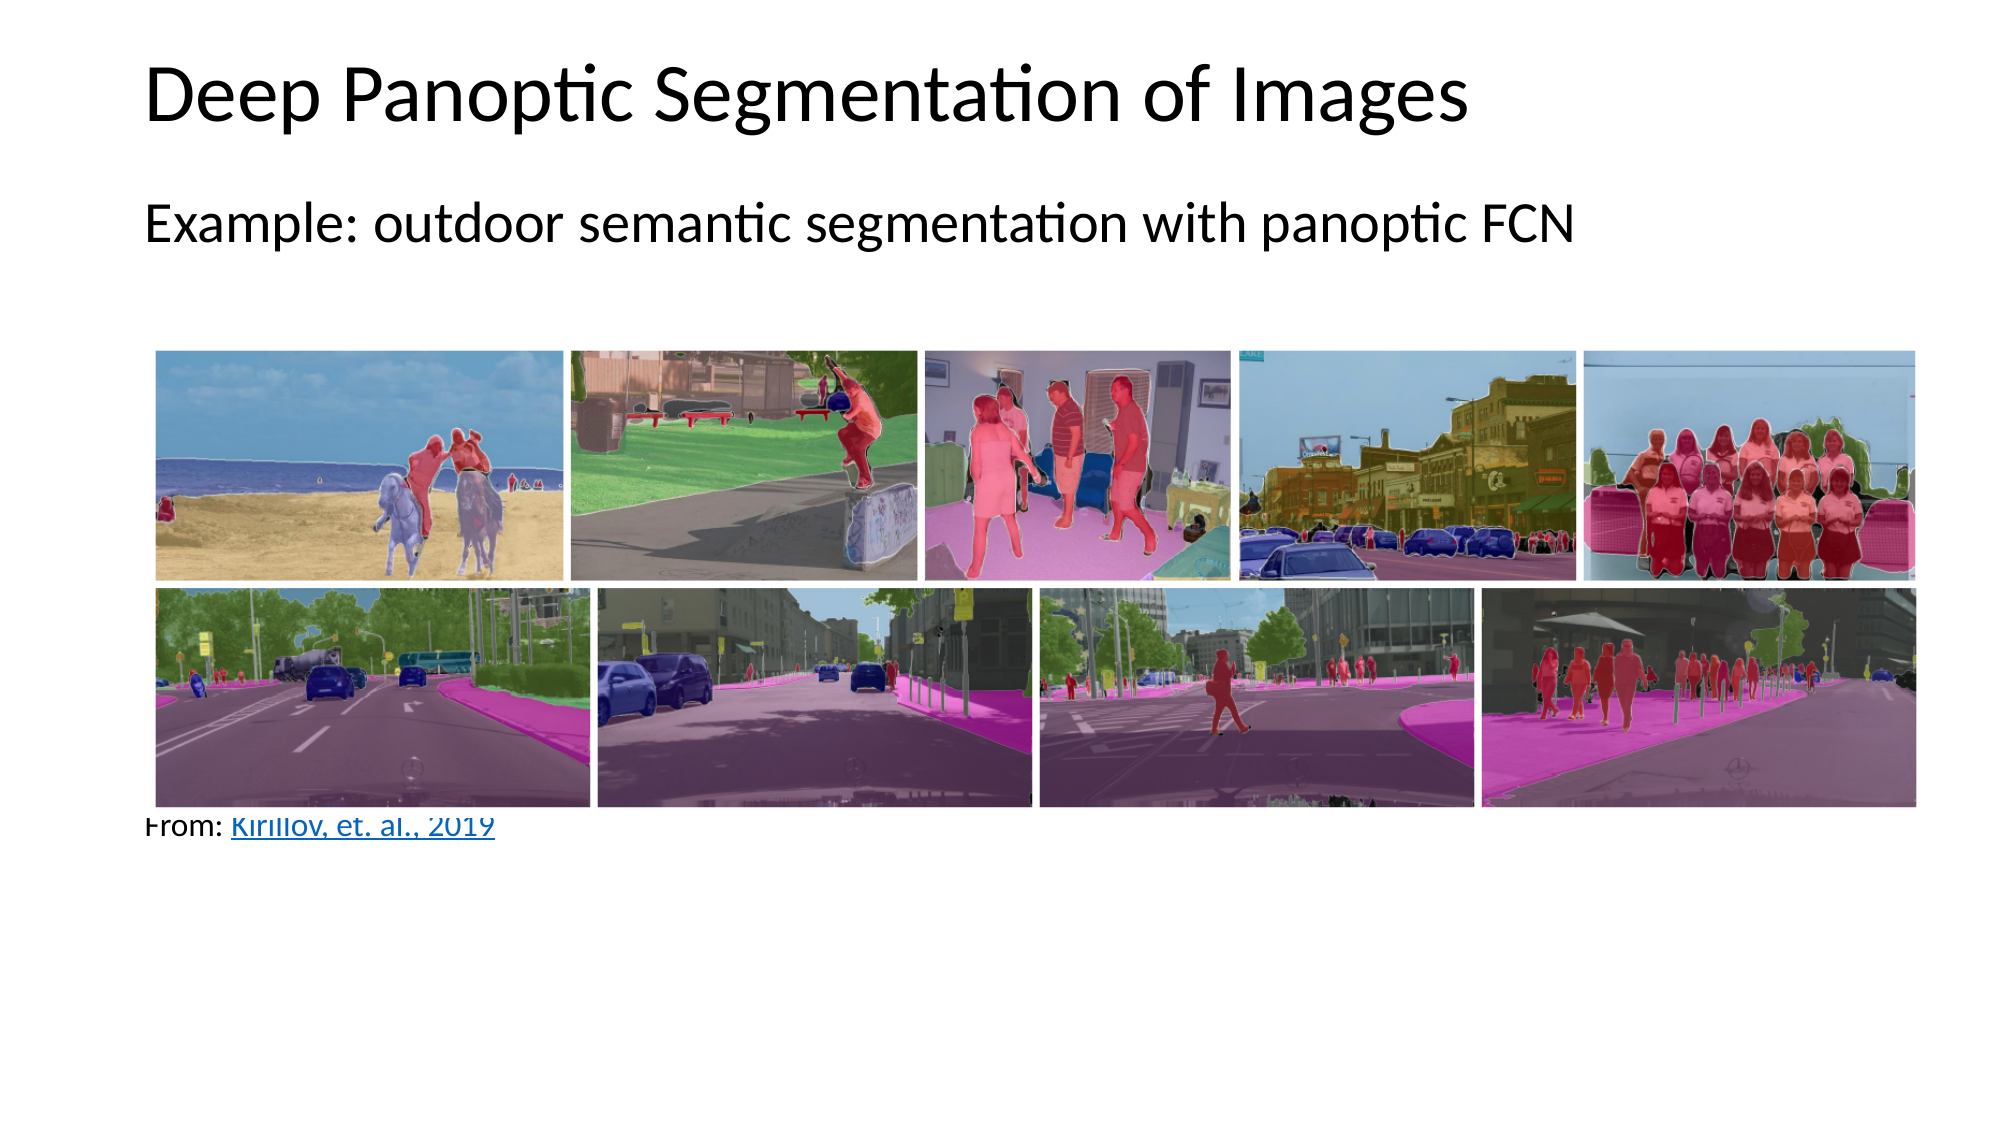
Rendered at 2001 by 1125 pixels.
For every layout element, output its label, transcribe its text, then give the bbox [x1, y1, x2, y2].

picture [145, 340, 1926, 818]
title Deep Panoptic Segmentation of Images [129, 22, 1855, 166]
list Example: outdoor semantic segmentation with panoptic FCN From: Kirillov, et. al., 2019 [129, 184, 1855, 1102]
